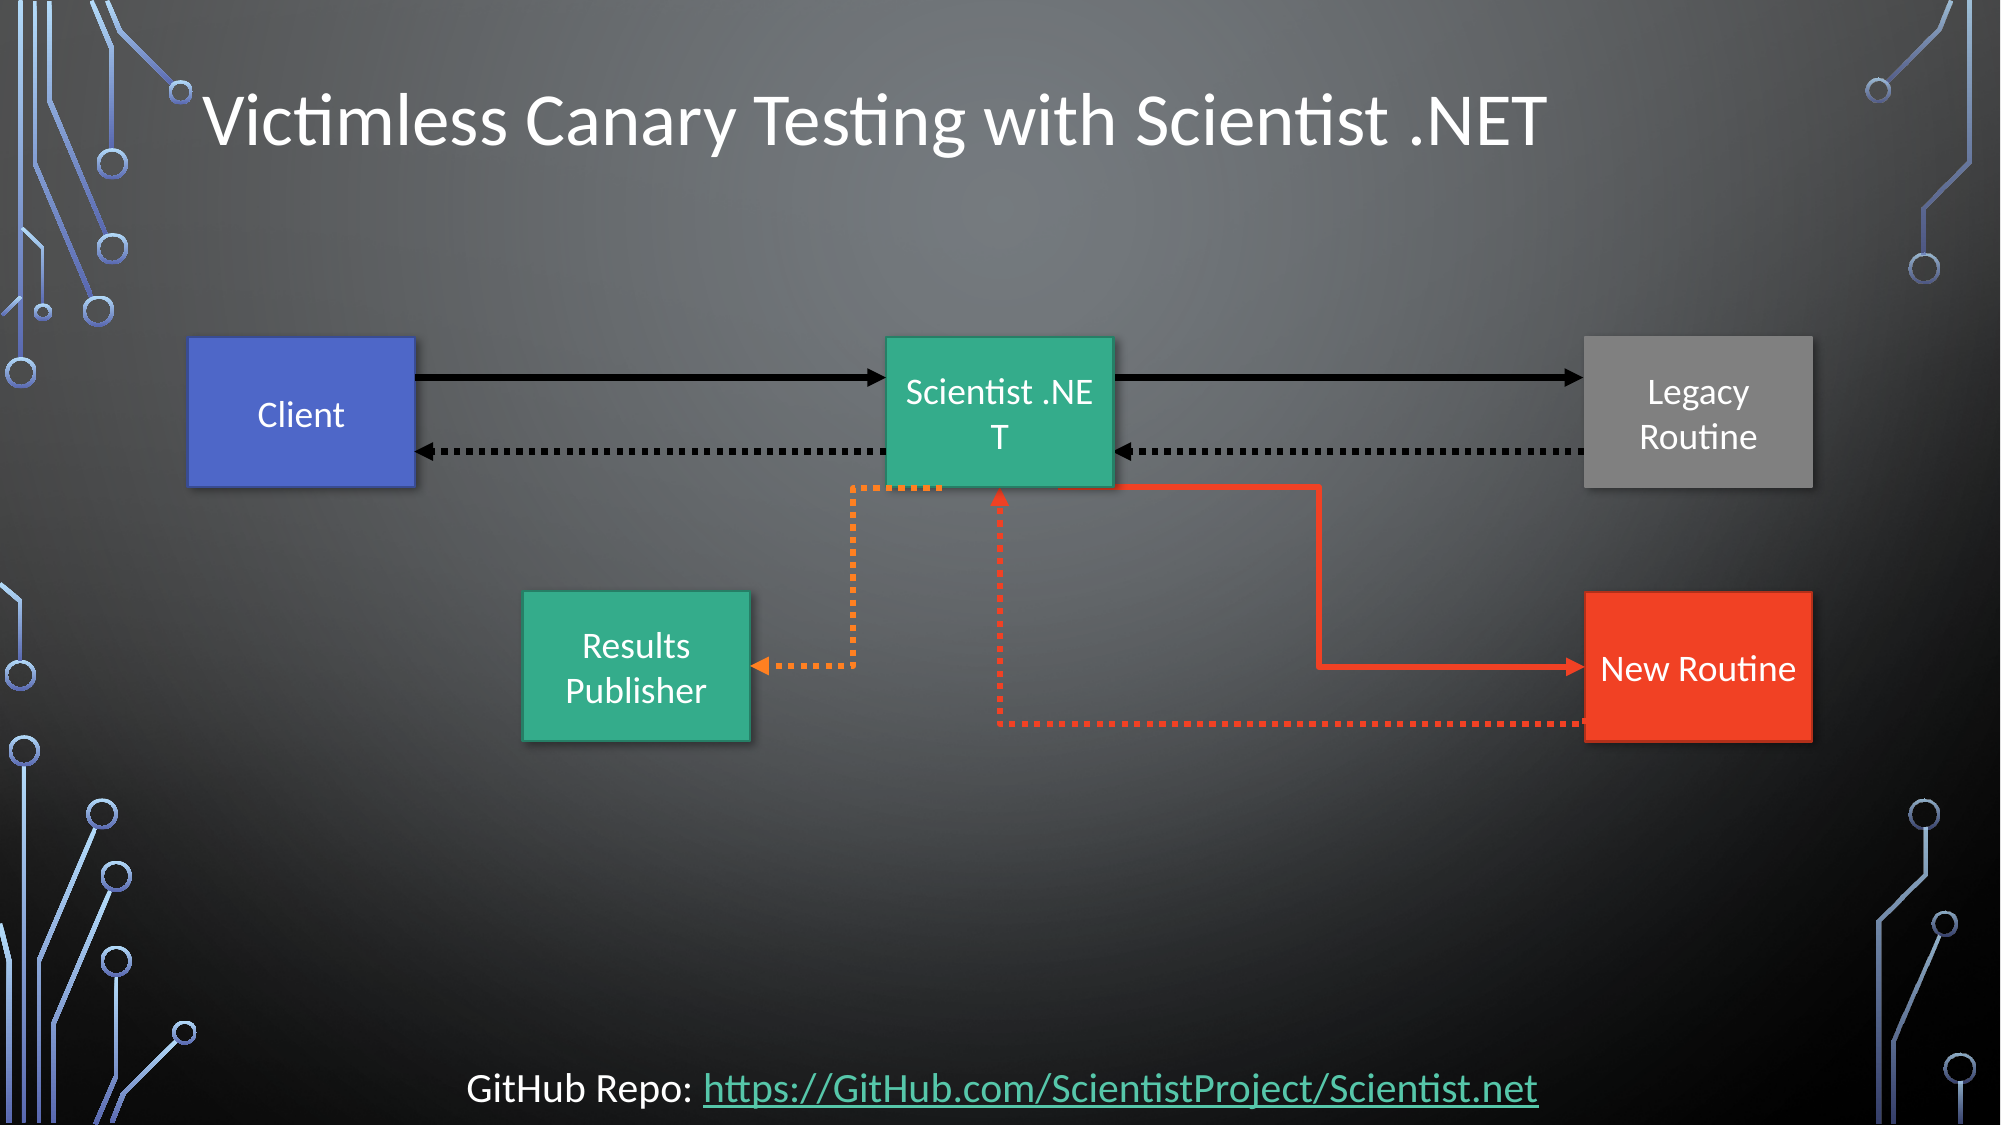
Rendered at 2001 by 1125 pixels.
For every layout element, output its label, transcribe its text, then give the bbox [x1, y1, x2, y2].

text_box Results Publisher [521, 590, 751, 742]
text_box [749, 488, 943, 667]
text_box Scientist .NET [885, 336, 1115, 488]
text_box New Routine [1584, 591, 1813, 743]
text_box Client [186, 336, 416, 488]
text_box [999, 486, 1586, 718]
text_box GitHub Repo: https://GitHub.com/ScientistProject/Scientist.net [117, 1043, 1813, 1125]
text_box Legacy Routine [1584, 336, 1813, 488]
title Victimless Canary Testing with Scientist .NET [187, 0, 1813, 243]
